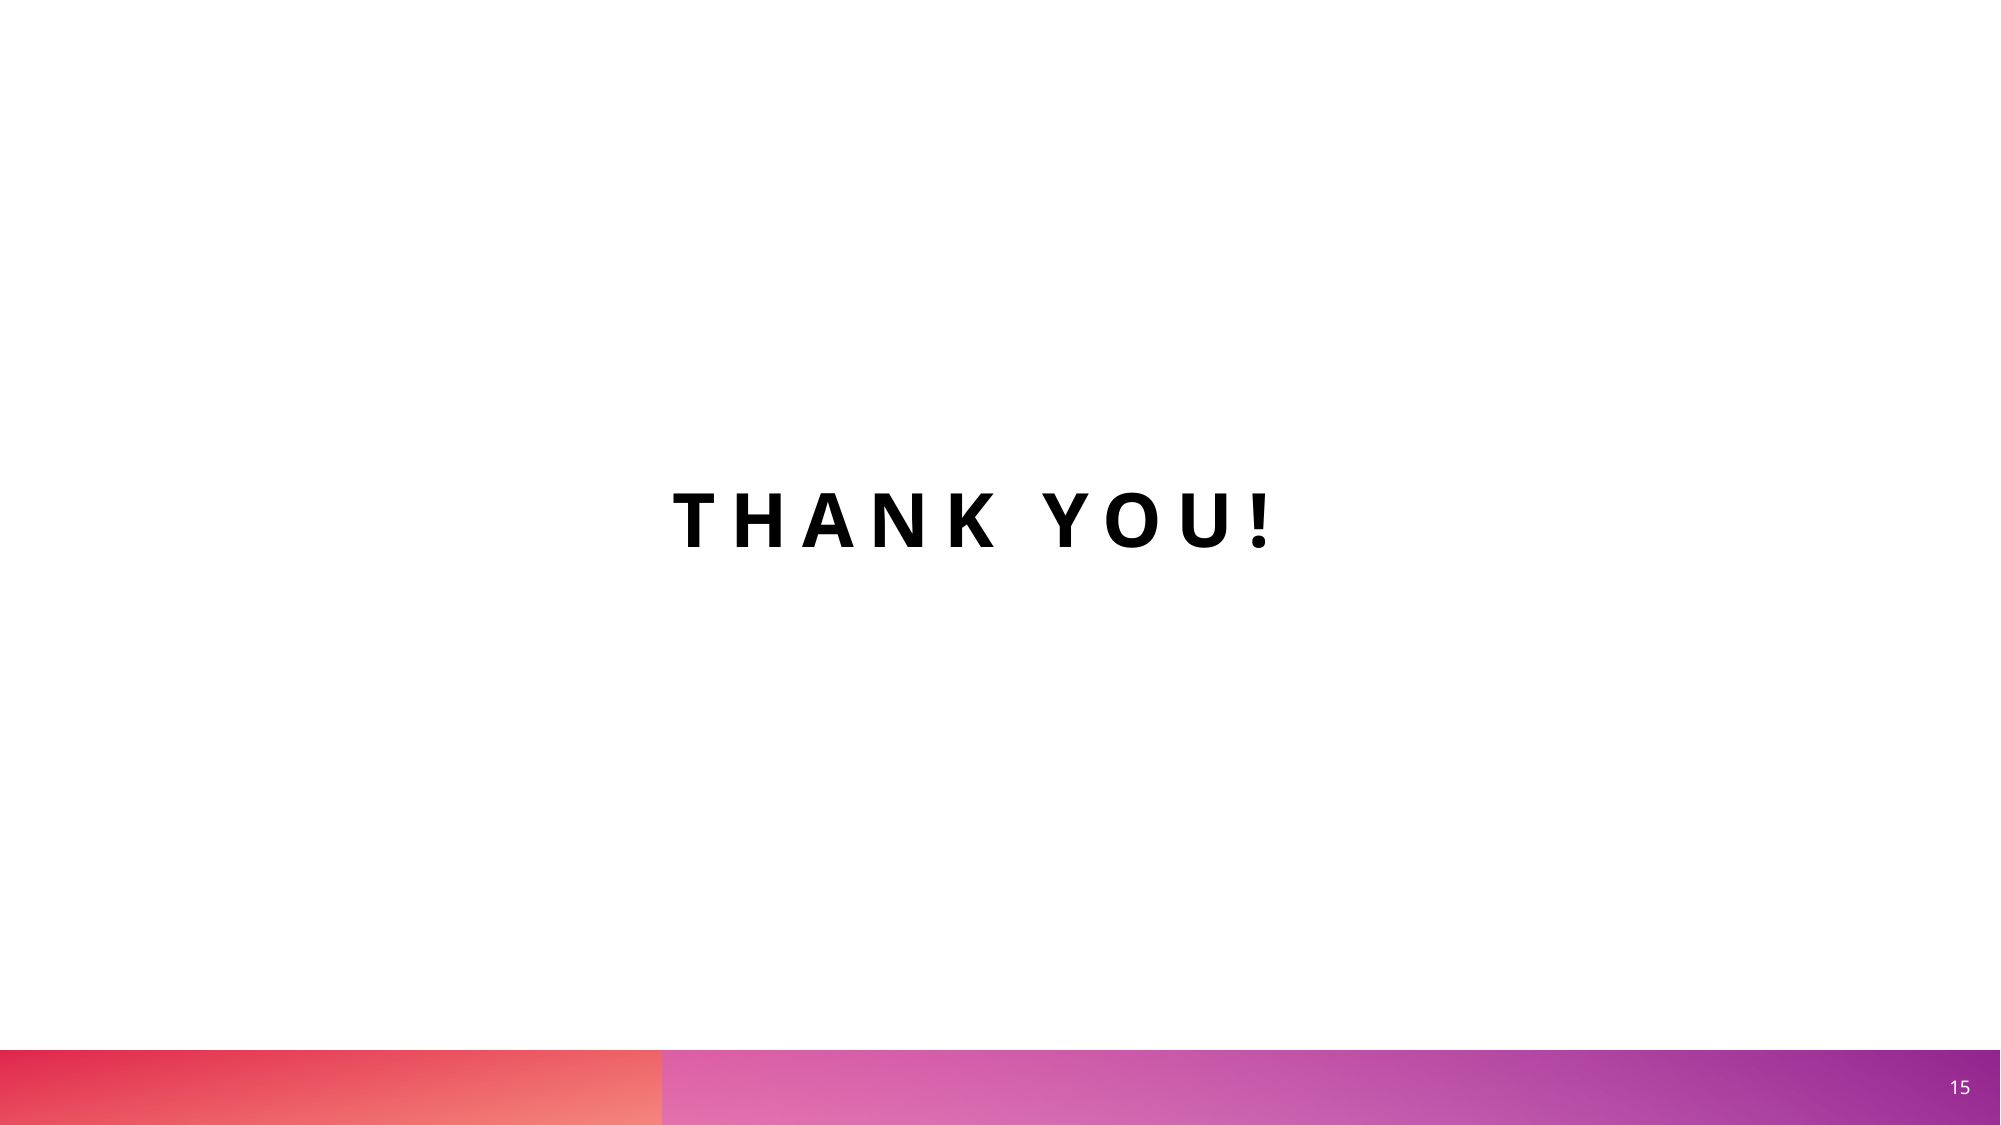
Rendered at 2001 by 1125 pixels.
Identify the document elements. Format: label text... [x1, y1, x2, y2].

title THANK YOU! [672, 360, 2000, 563]
slide_number 15 [1913, 1051, 1986, 1125]
